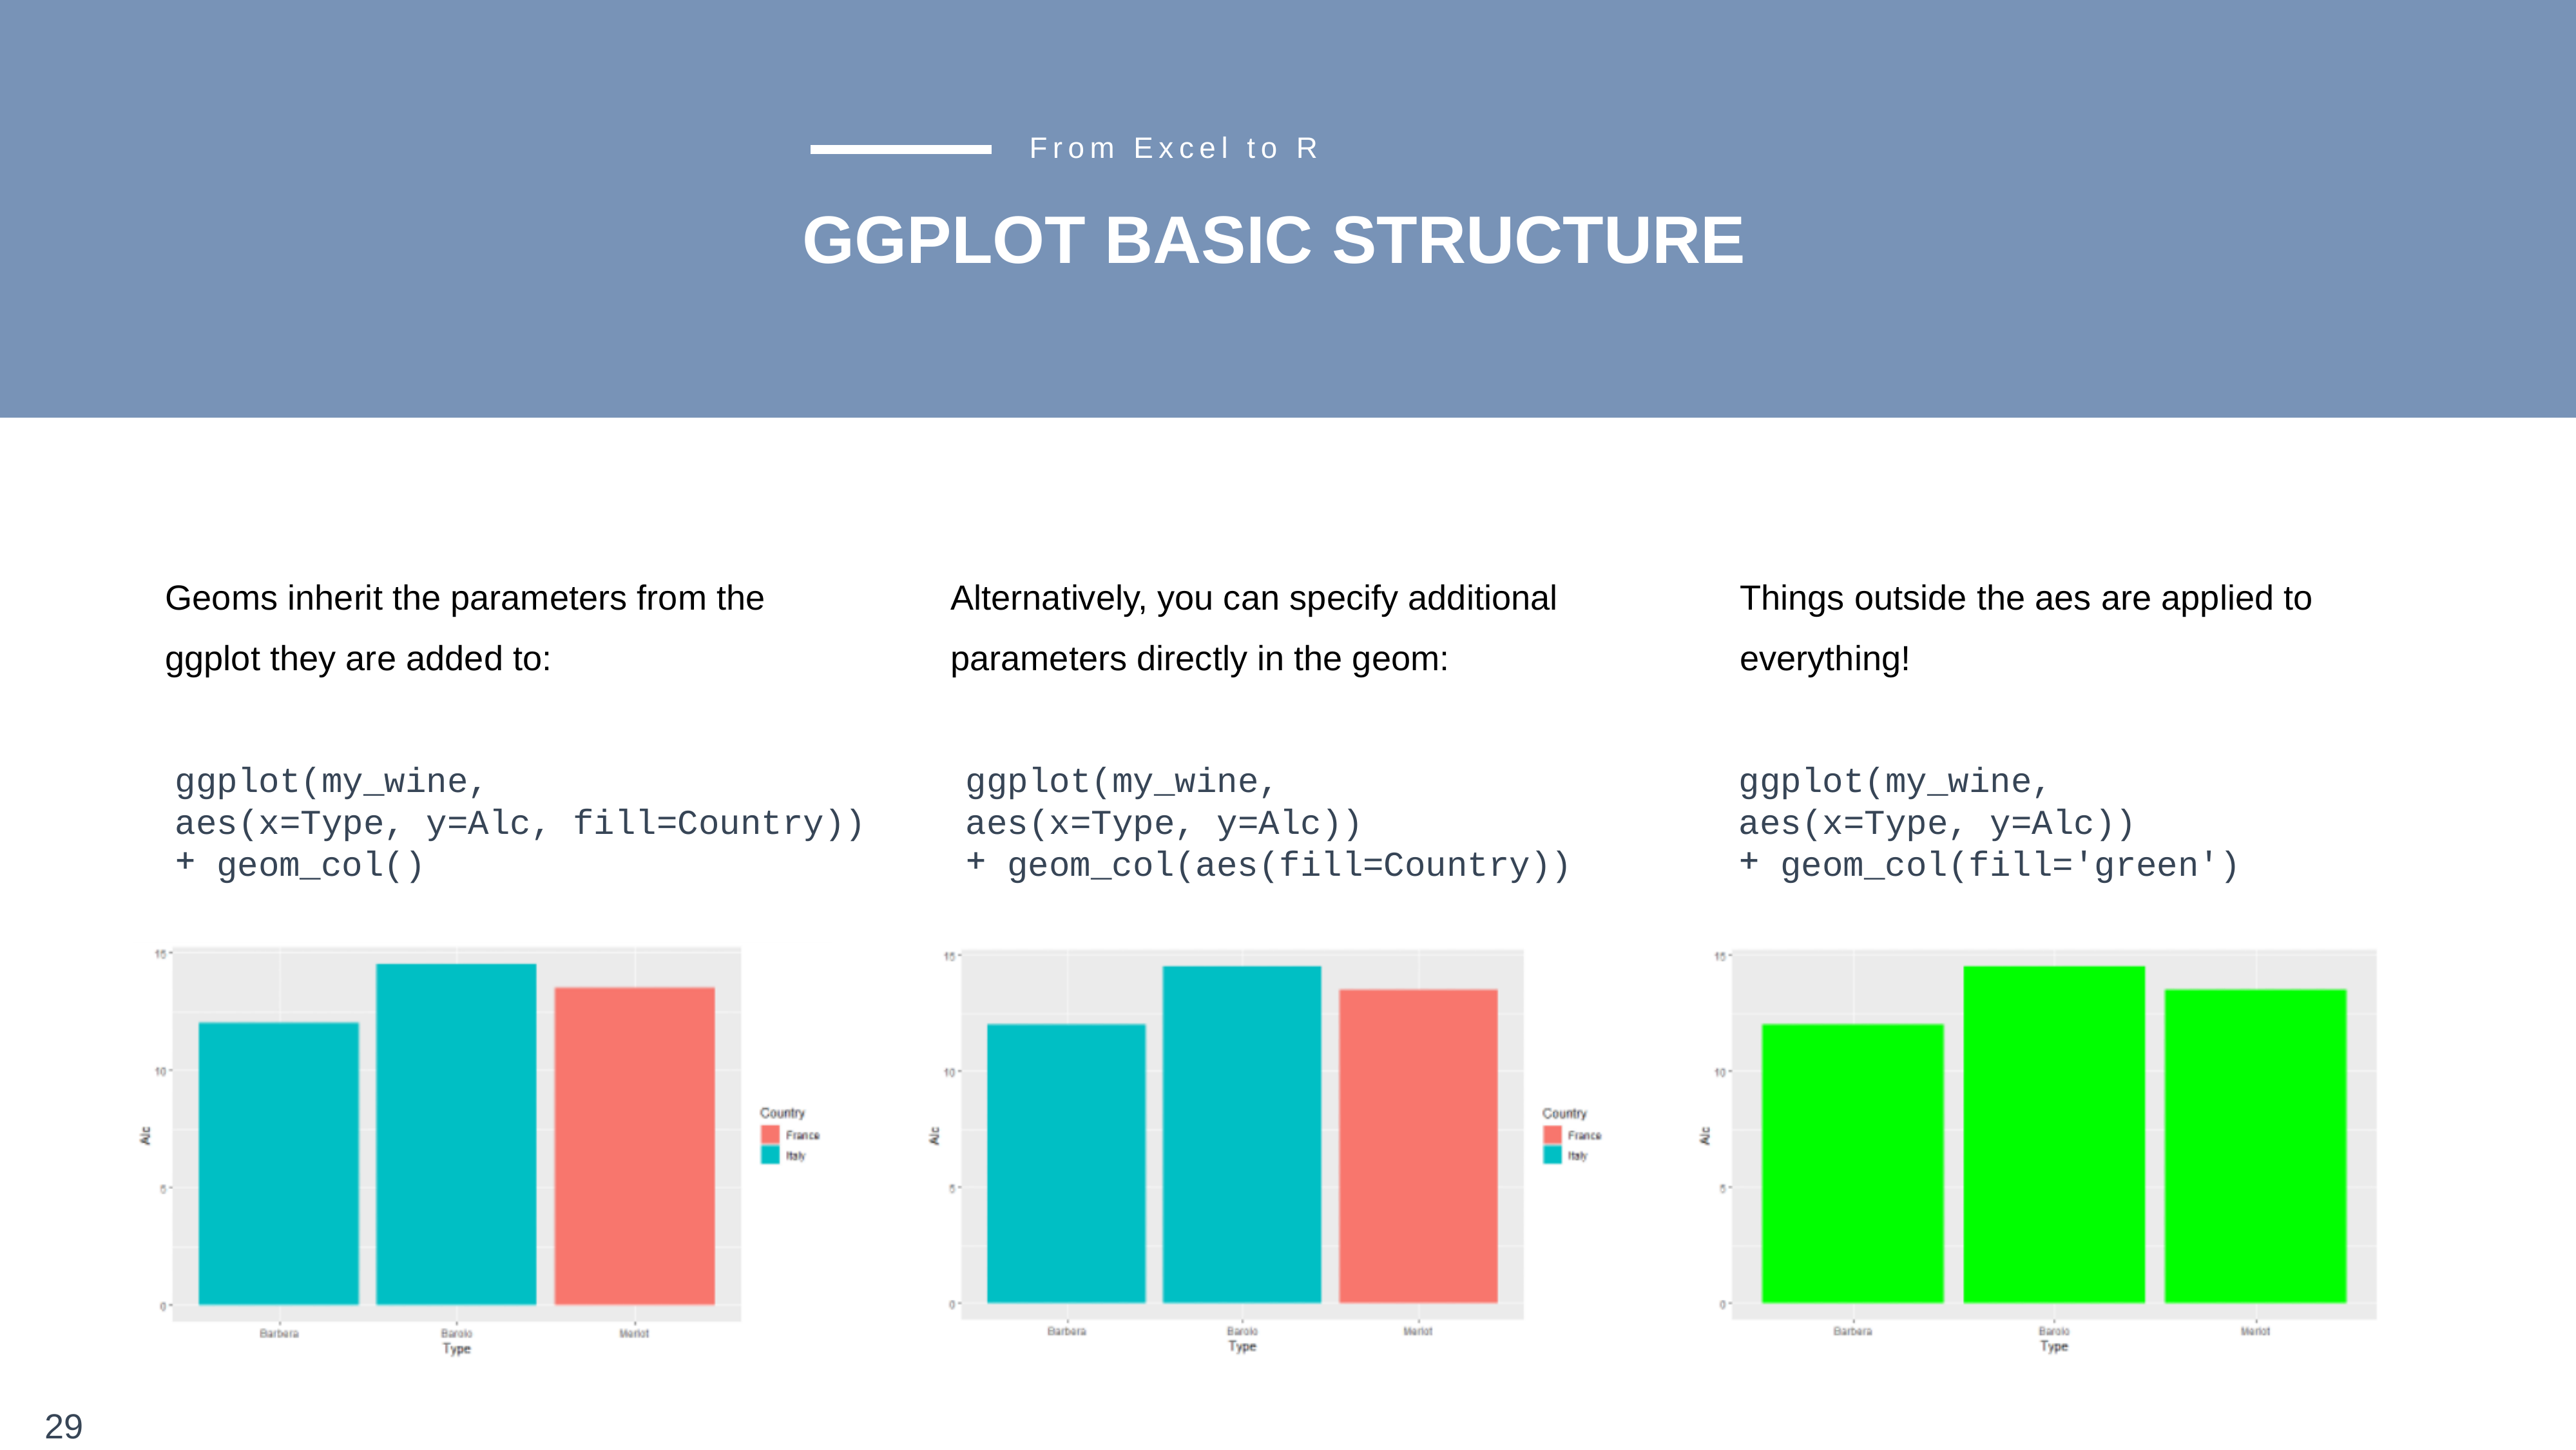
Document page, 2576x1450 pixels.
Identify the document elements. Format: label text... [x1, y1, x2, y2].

text_box ggplot(my_wine, aes(x=Type, y=Alc, fill=Country)) geom_col() [170, 753, 914, 888]
picture [132, 942, 832, 1362]
text_box ggplot(my_wine, aes(x=Type, y=Alc)) geom_col(fill='green') [1734, 753, 2478, 888]
text_box Geoms inherit the parameters from the ggplot they are added to: [160, 550, 805, 682]
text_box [781, 124, 1925, 341]
text_box Alternatively, you can specify additional parameters directly in the geom: [945, 550, 1591, 682]
picture [921, 944, 1614, 1360]
picture [1692, 944, 2385, 1360]
text_box ggplot(my_wine, aes(x=Type, y=Alc)) geom_col(aes(fill=Country)) [961, 753, 1705, 888]
text_box Things outside the aes are applied to everything! [1734, 550, 2380, 682]
text_box [0, 0, 2576, 418]
text_box 29 [39, 1398, 110, 1450]
